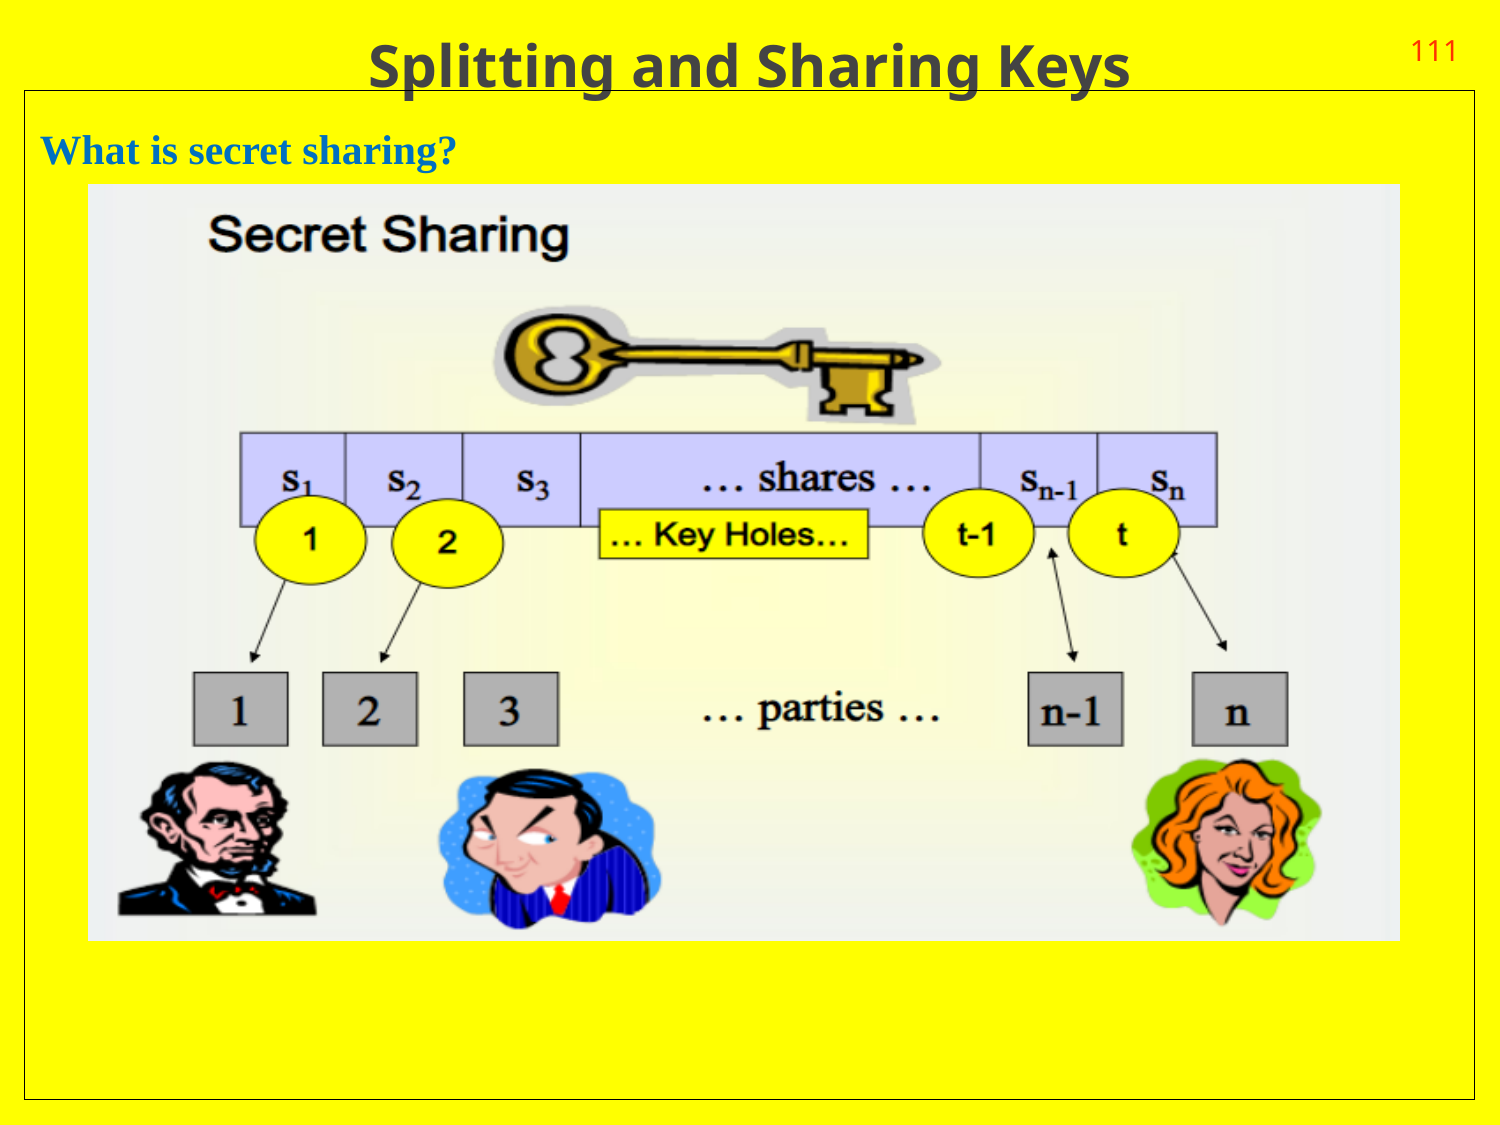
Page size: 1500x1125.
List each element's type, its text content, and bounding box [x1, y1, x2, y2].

title Splitting and Sharing Keys [75, 24, 1124, 90]
slide_number 111 [1124, 24, 1476, 104]
picture [88, 183, 1400, 941]
list What is secret sharing? [24, 90, 1475, 1100]
